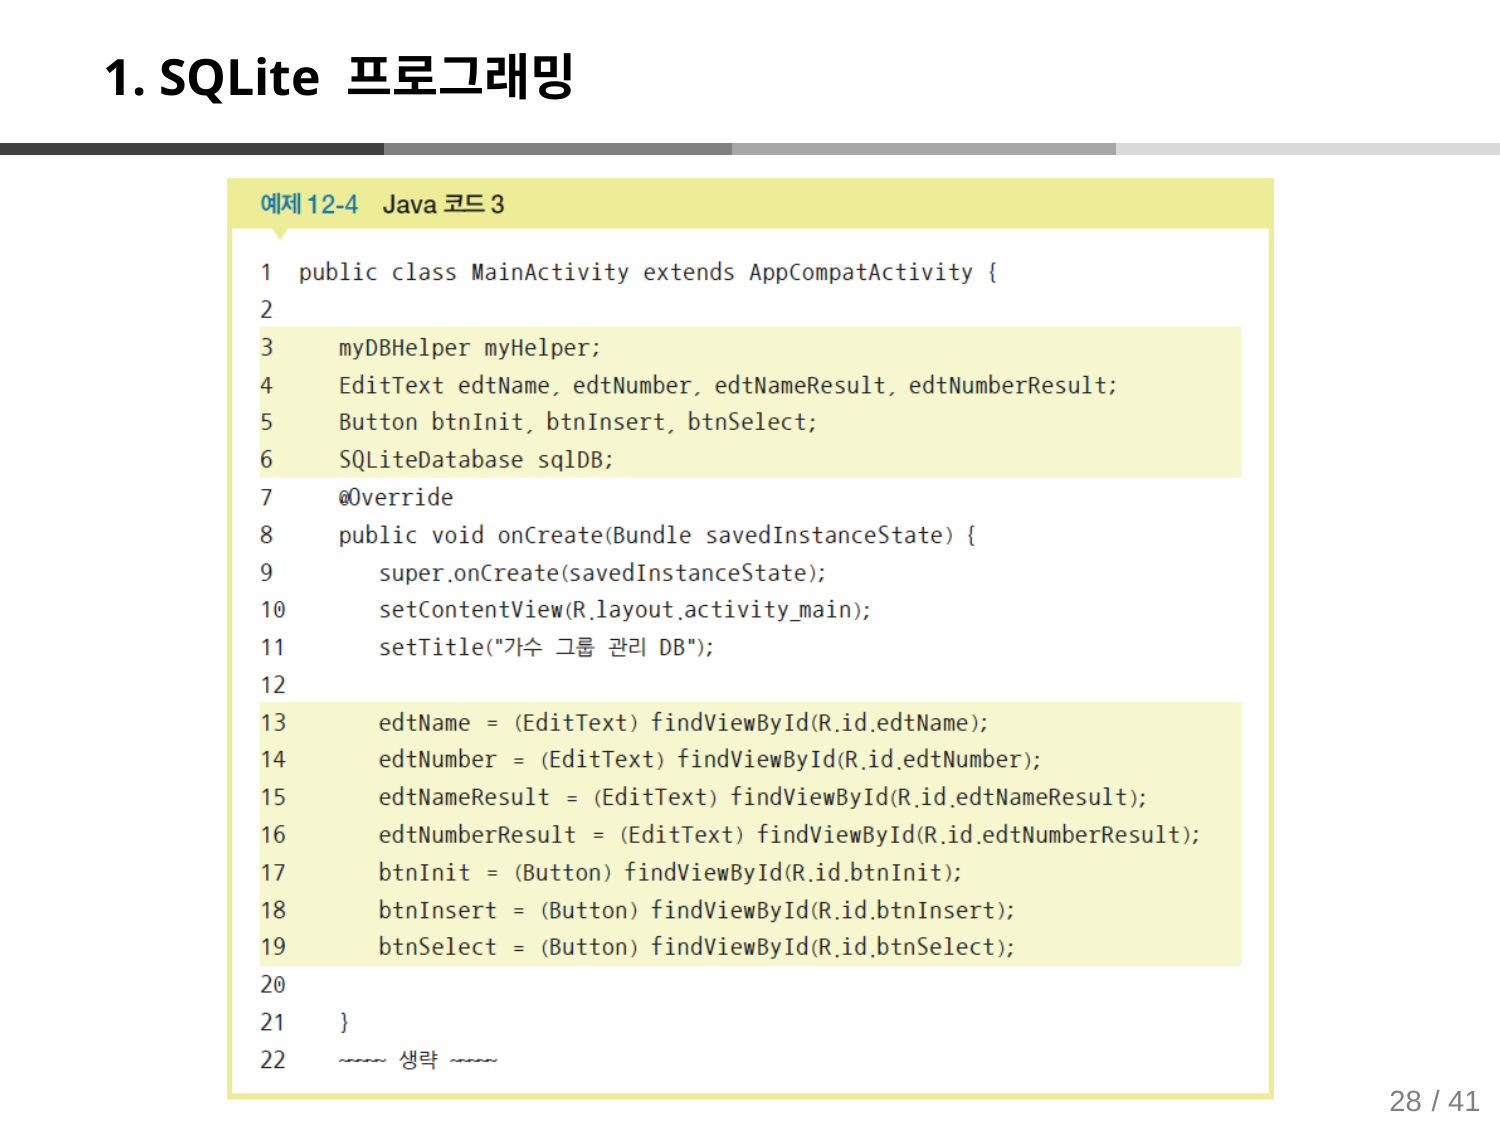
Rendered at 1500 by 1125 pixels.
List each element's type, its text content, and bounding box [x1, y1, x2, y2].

picture [225, 177, 1274, 1102]
title 1. SQLite 프로그래밍 [88, 30, 1211, 121]
